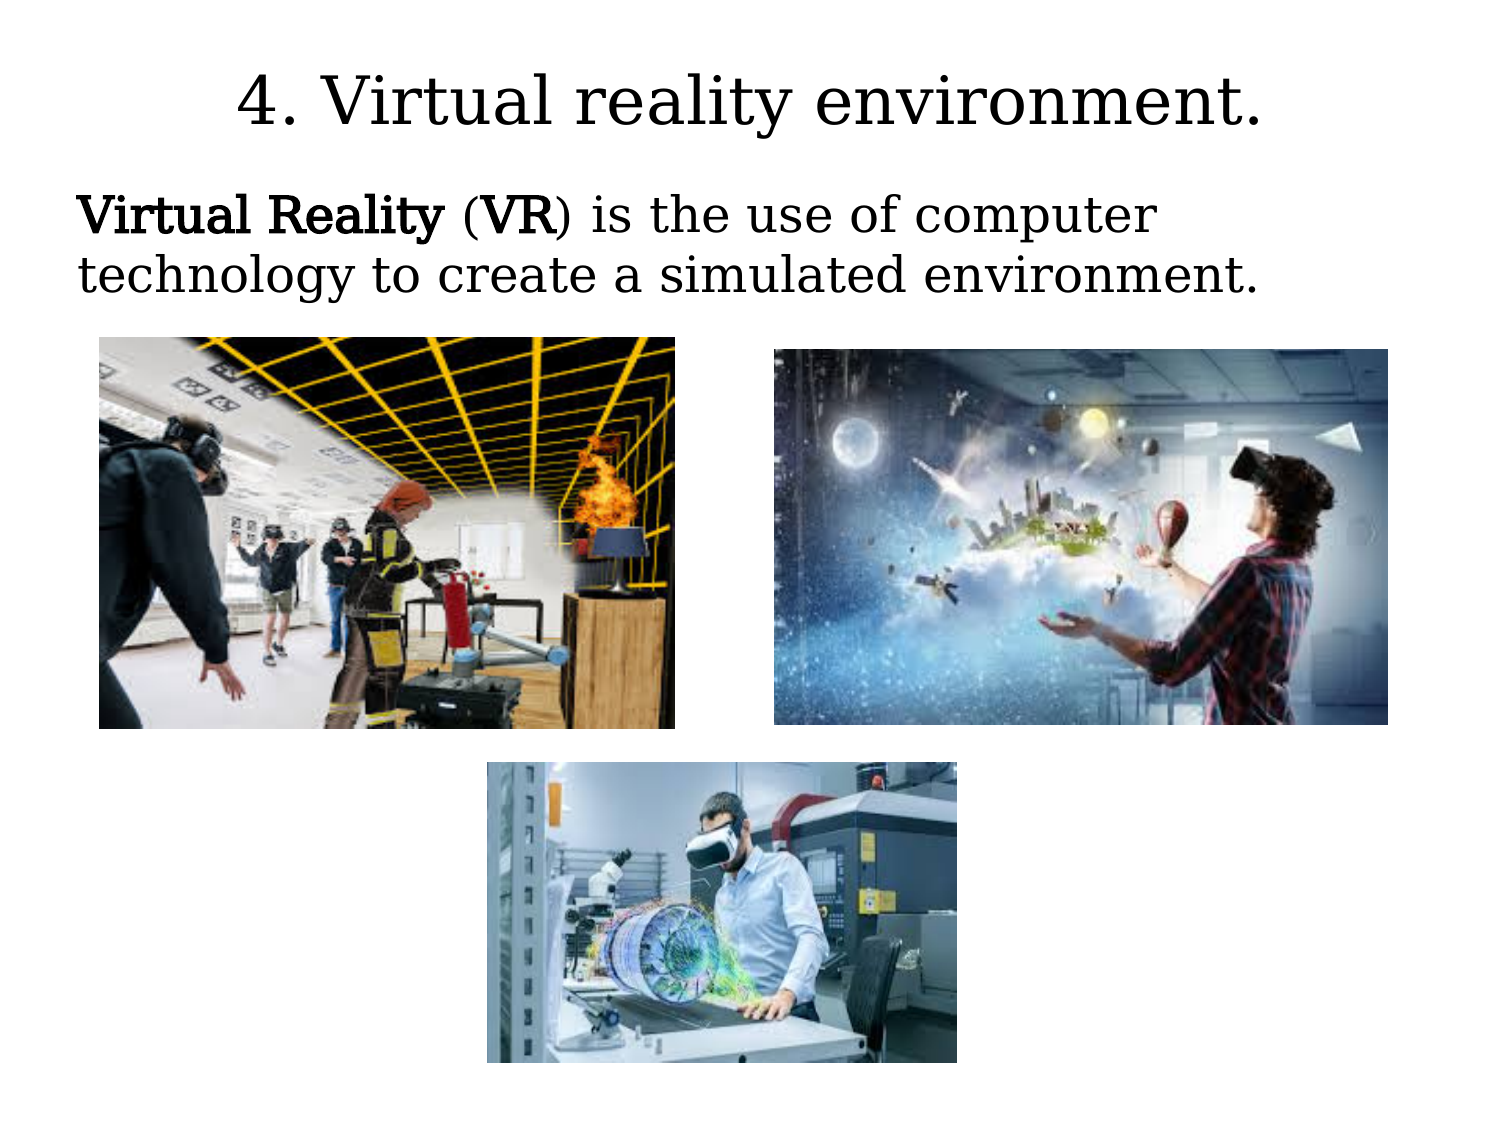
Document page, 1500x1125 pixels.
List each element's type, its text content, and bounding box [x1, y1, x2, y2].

picture [487, 762, 957, 1063]
text_box Virtual Reality (VR) is the use of computer technology to create a simulated environment. [62, 174, 1400, 310]
text_box 4. Virtual reality environment. [0, 49, 1500, 145]
picture [99, 337, 676, 729]
picture [774, 349, 1388, 726]
